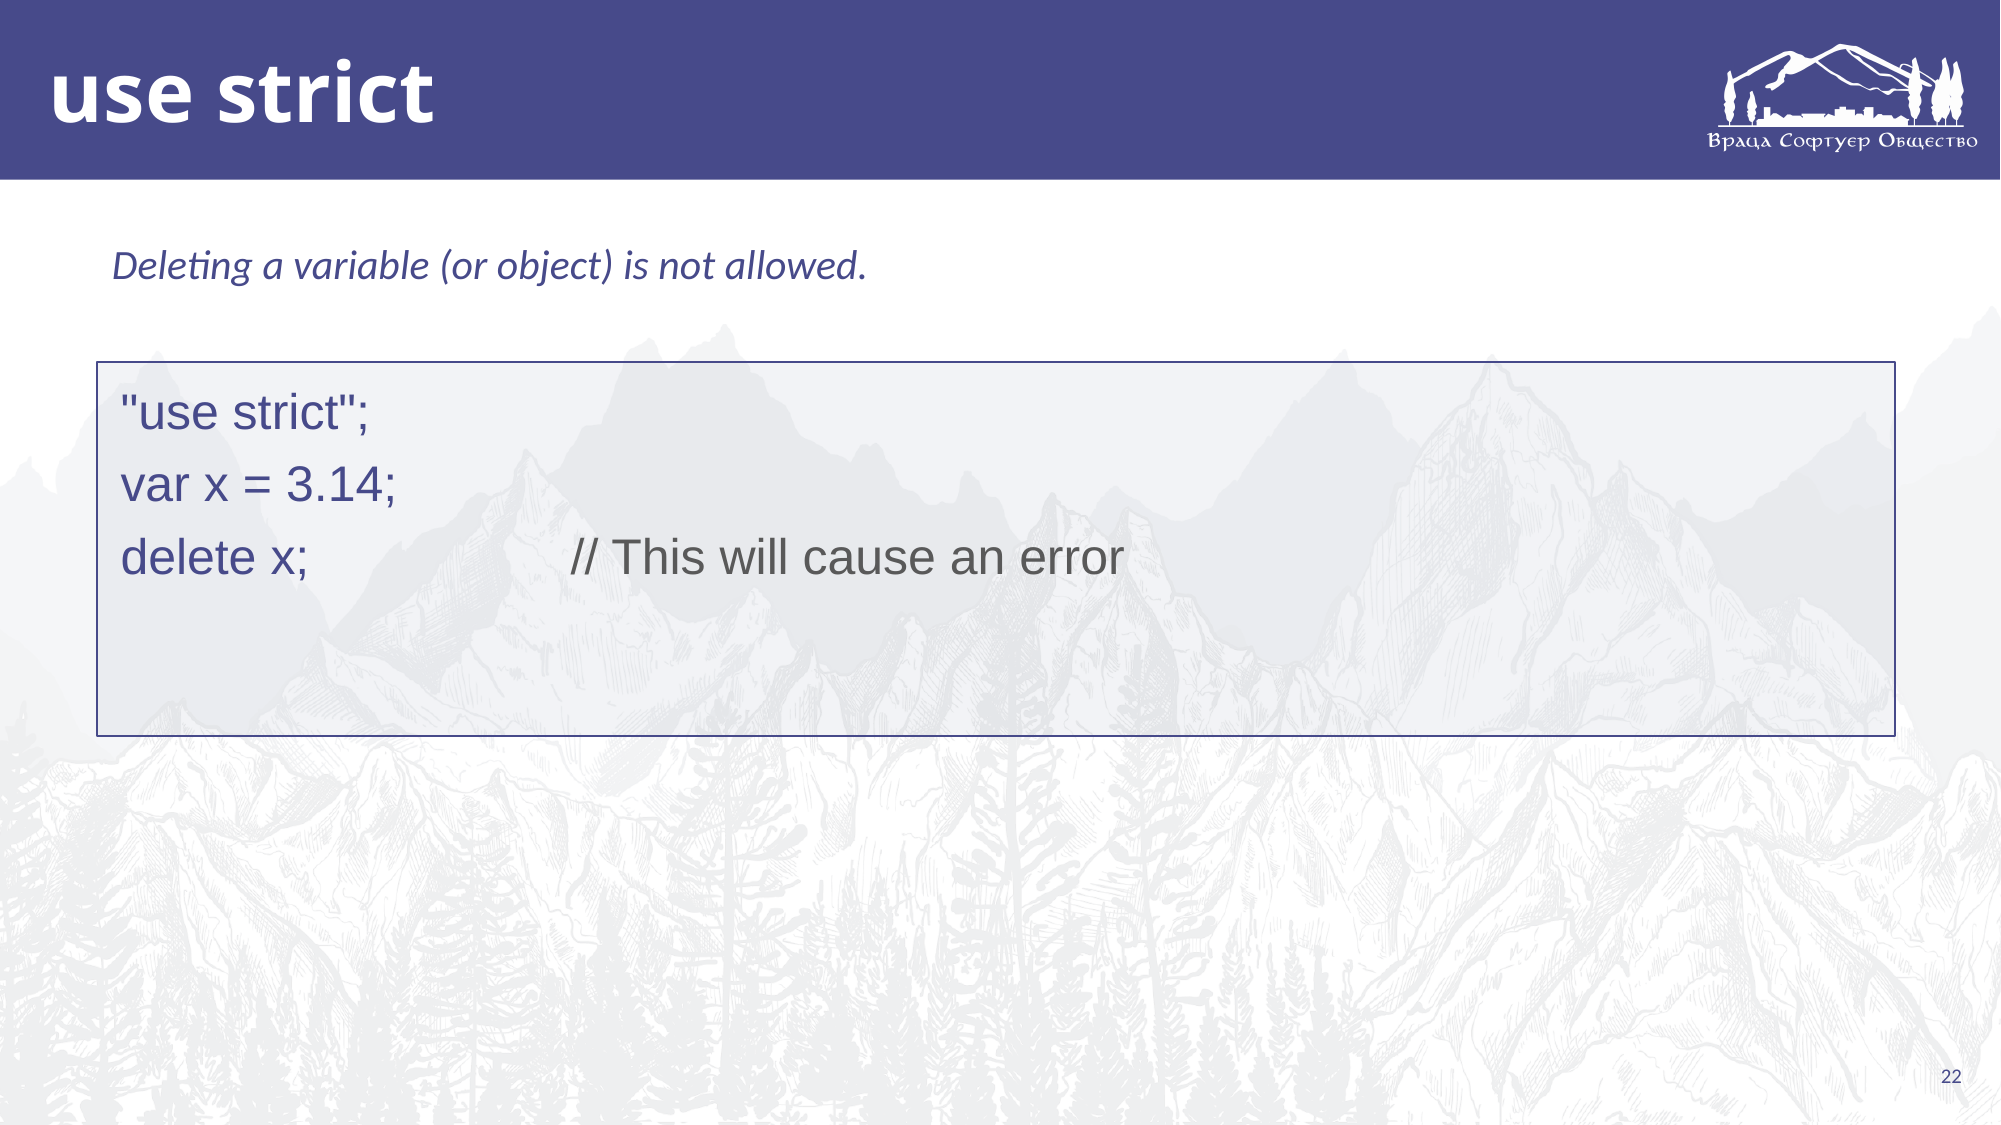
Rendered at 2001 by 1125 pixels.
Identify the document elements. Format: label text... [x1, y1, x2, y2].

picture [1703, 19, 1981, 165]
list "use strict"; var x = 3.14; delete x; // This will cause an error [96, 361, 1896, 737]
slide_number 22 [1897, 1049, 1968, 1101]
text_box Deleting a variable (or object) is not allowed. [96, 222, 1895, 301]
title use strict [31, 16, 1591, 162]
